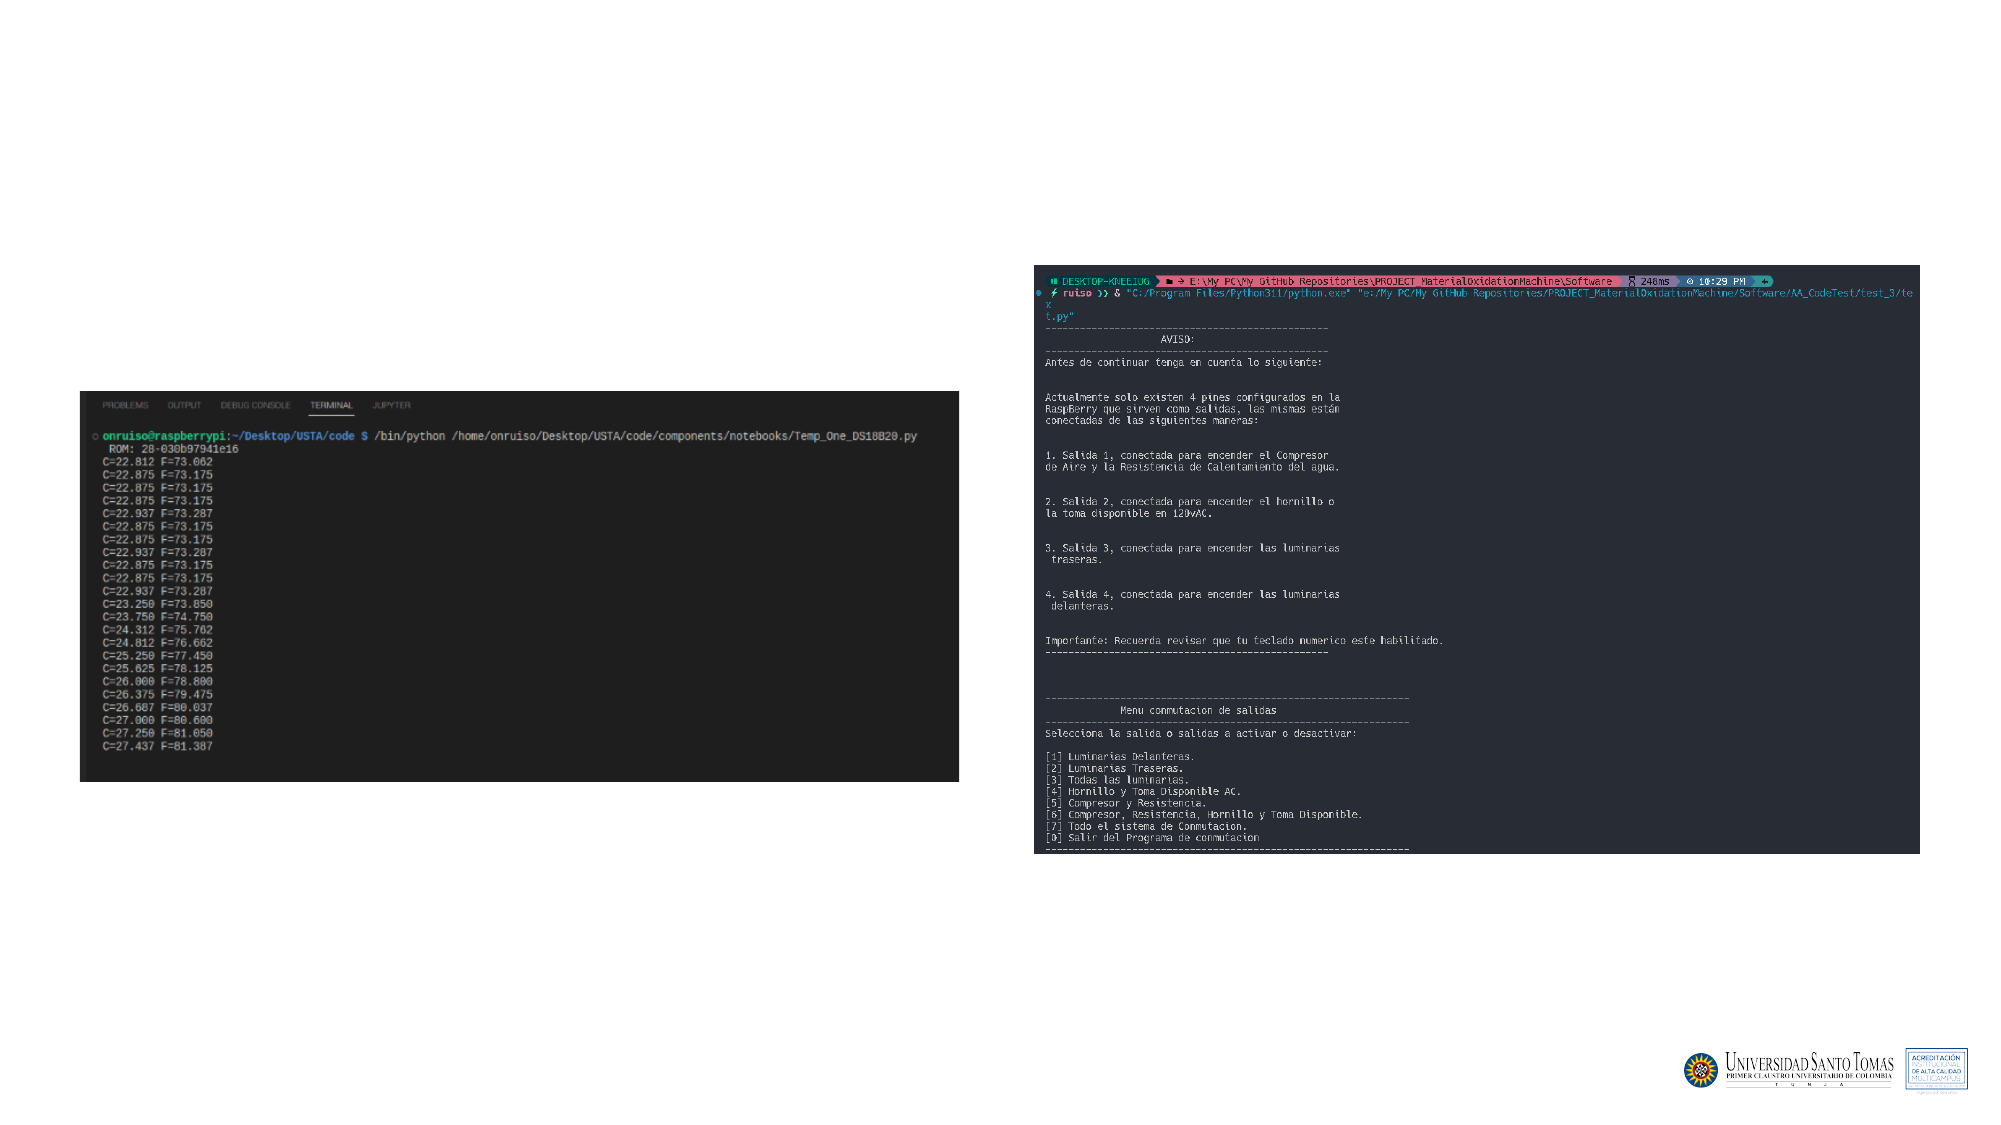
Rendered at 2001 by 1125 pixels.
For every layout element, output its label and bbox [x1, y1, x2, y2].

picture [1683, 1048, 1968, 1095]
picture [79, 390, 960, 783]
picture [1033, 265, 1921, 854]
